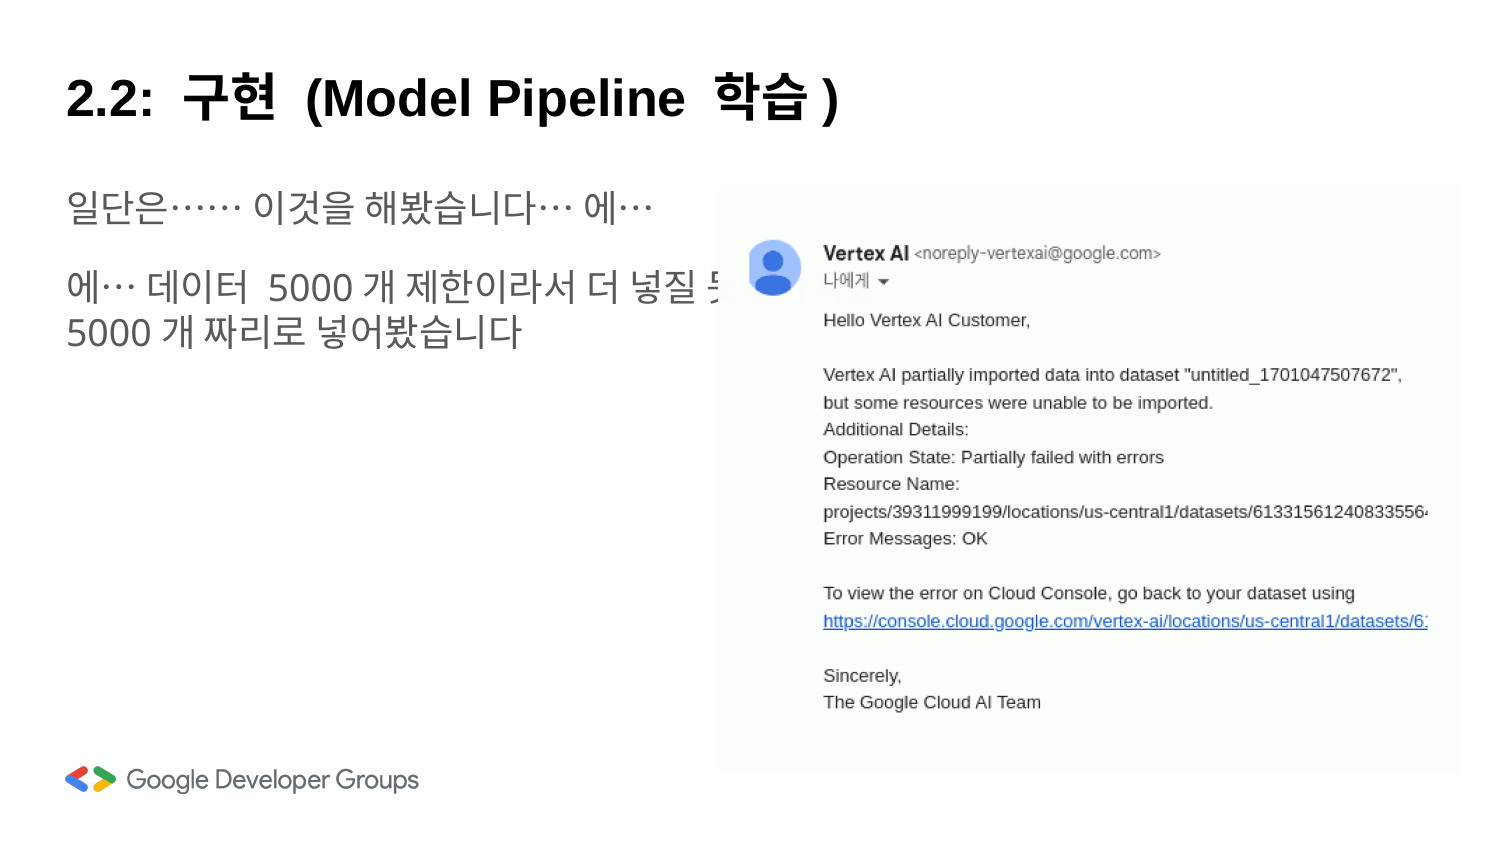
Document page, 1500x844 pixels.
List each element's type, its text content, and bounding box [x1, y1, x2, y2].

picture [64, 766, 419, 794]
text_box 일단은…… 이것을 해봤습니다… 에… [51, 169, 1125, 245]
title 2.2: 구현 (Model Pipeline 학습) [51, 61, 967, 131]
picture [718, 185, 1459, 772]
text_box 에… 데이터 5000개 제한이라서 더 넣질 못해가지고 5000개 짜리로 넣어봤습니다 [51, 249, 713, 370]
